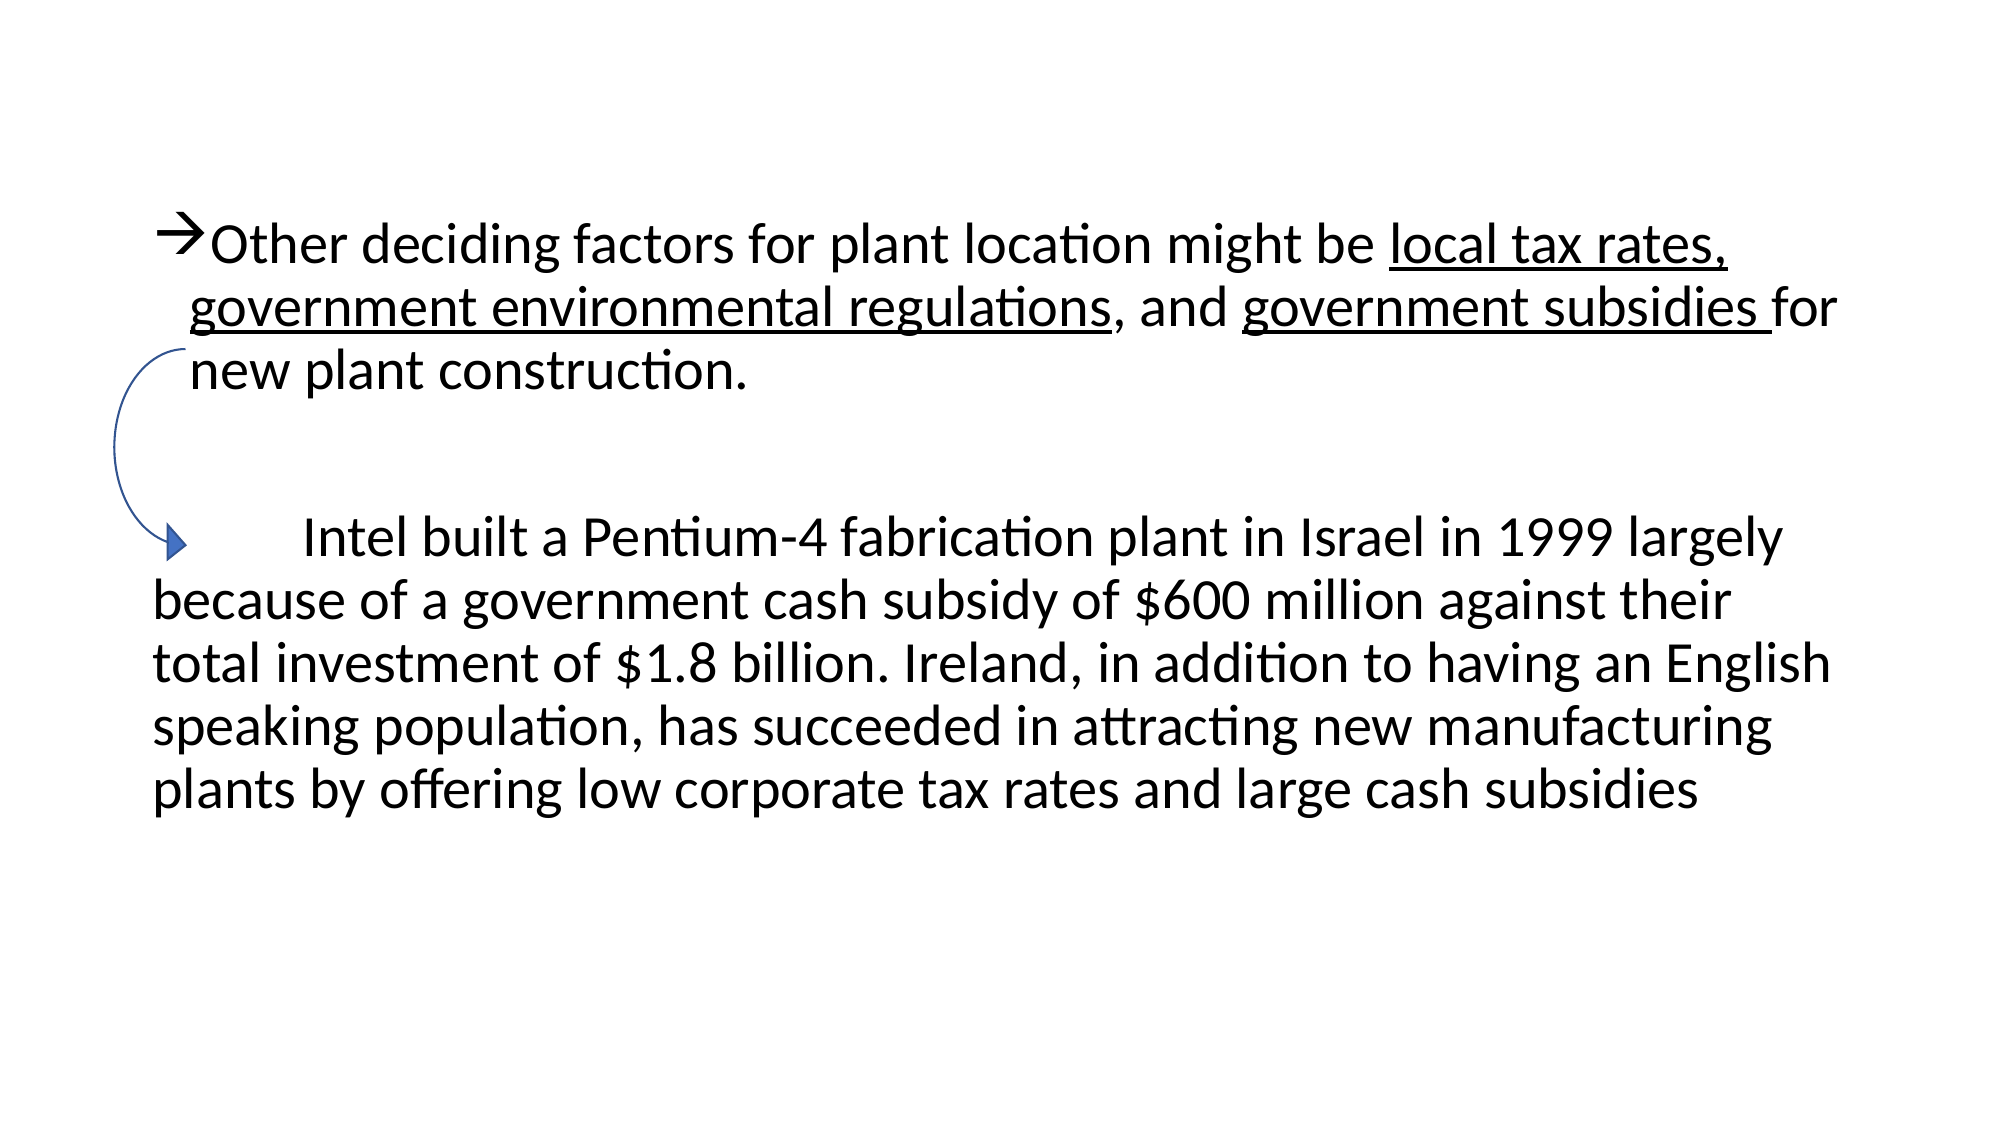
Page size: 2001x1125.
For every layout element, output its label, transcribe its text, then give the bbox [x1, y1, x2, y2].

text_box [113, 347, 187, 562]
list Other deciding factors for plant location might be local tax rates, government environmental regulations, and government subsidies for new plant construction. Intel built a Pentium-4 fabrication plant in Israel in 1999 largely because of a government cash subsidy of $600 million against their total investment of $1.8 billion. Ireland, in addition to having an English speaking population, has succeeded in attracting new manufacturing plants by offering low corporate tax rates and large cash subsidies [137, 205, 1863, 996]
